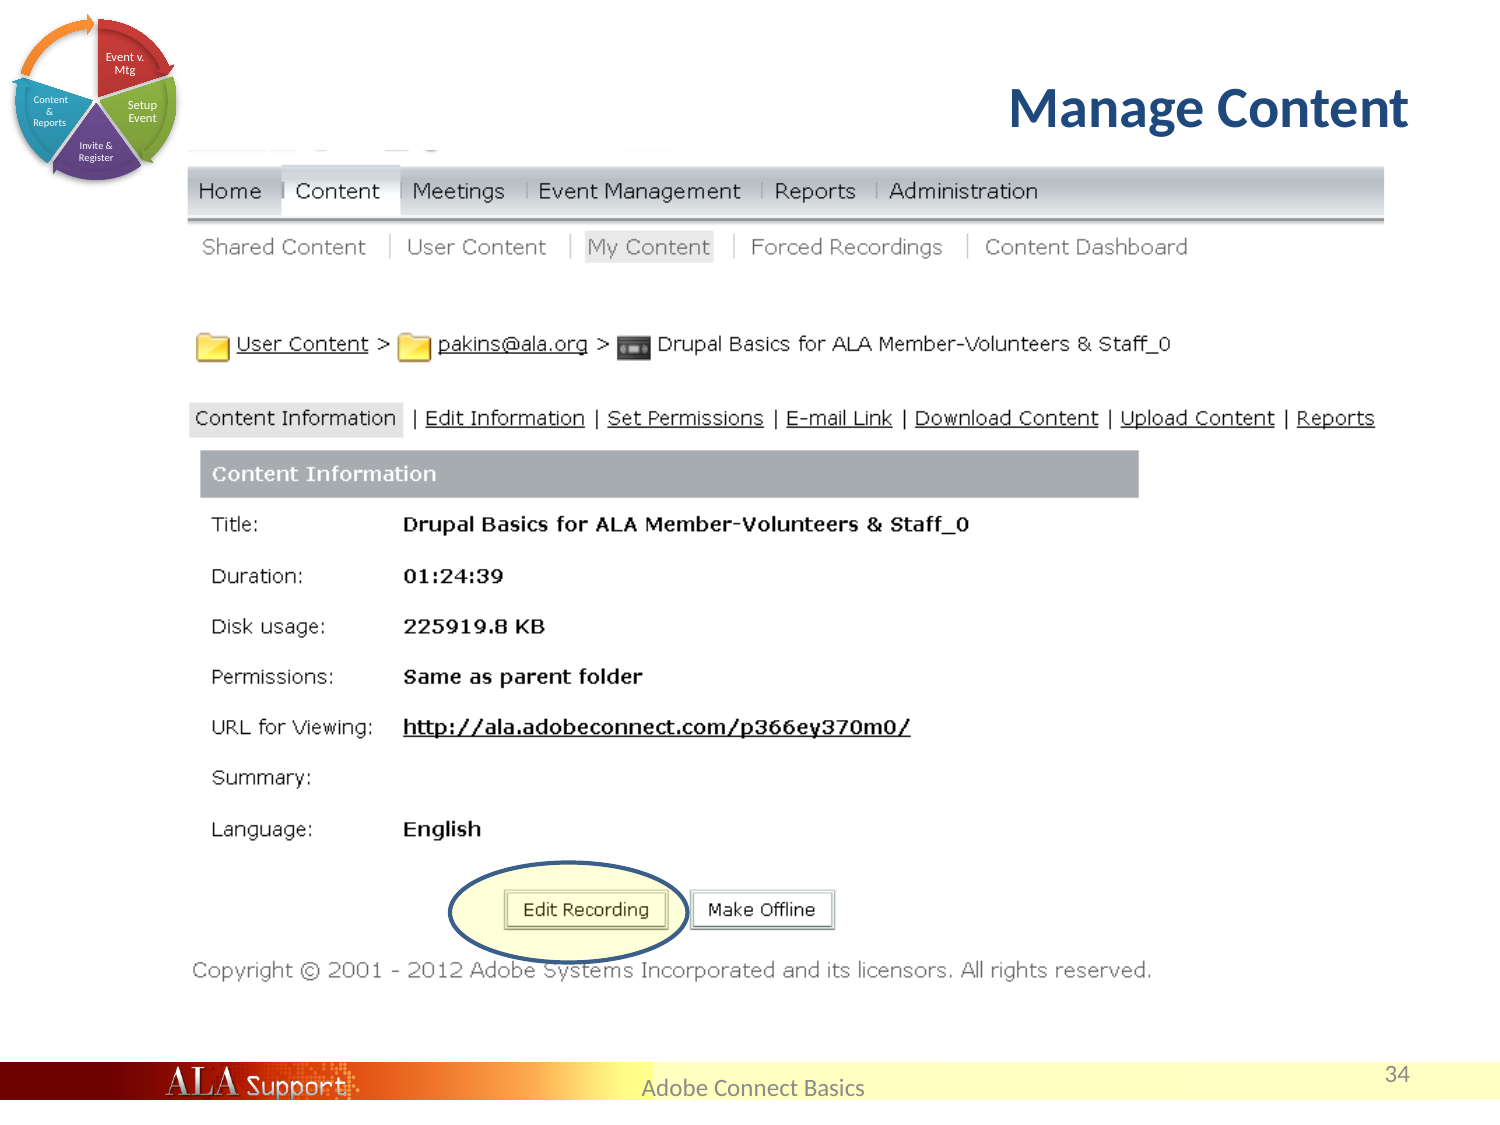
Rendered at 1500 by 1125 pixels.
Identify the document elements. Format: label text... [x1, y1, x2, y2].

picture [187, 149, 1385, 1001]
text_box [9, 13, 183, 186]
title Manage Content [188, 45, 1425, 163]
slide_number 34 [1074, 1042, 1425, 1103]
picture [0, 1062, 653, 1100]
